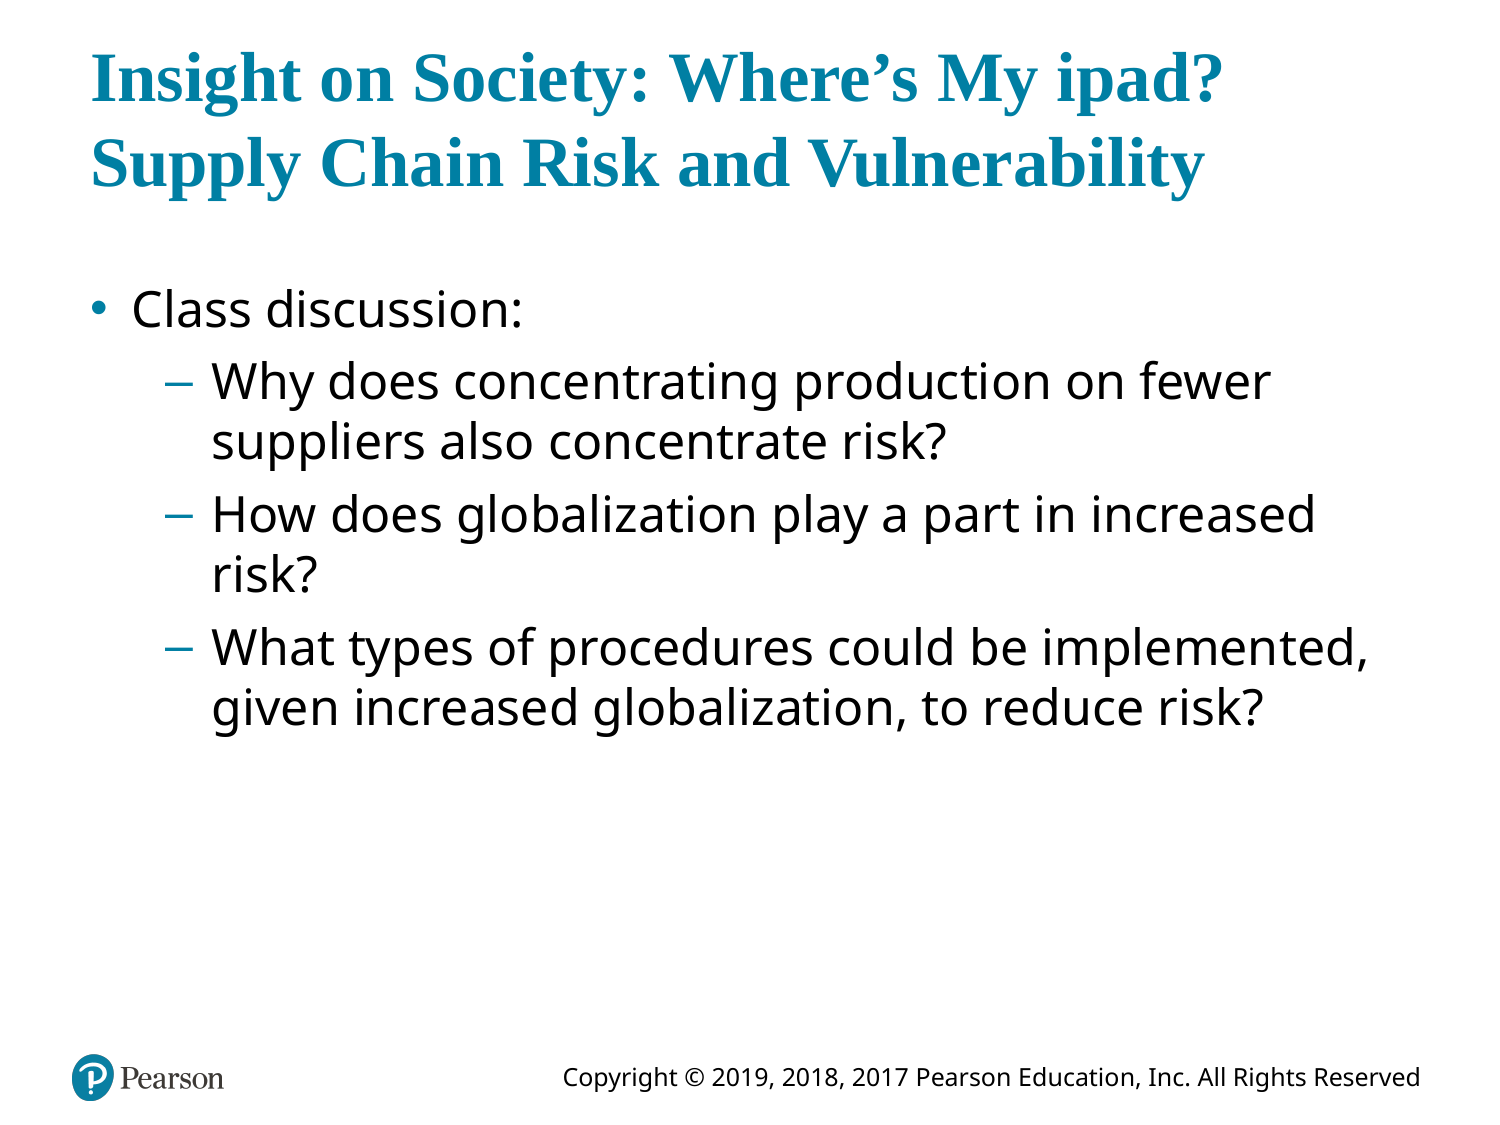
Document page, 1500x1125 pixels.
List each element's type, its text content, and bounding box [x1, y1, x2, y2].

picture [80, 1063, 106, 1088]
list Class discussion: Why does concentrating production on fewer suppliers also concentrate risk? How does globalization play a part in increased risk? What types of procedures could be implemented, given increased globalization, to reduce risk? [75, 262, 1425, 695]
picture [72, 1087, 83, 1101]
picture [72, 1054, 88, 1070]
picture [98, 1054, 224, 1101]
title Insight on Society: Where’s My ipad? Supply Chain Risk and Vulnerability [75, 35, 1425, 216]
